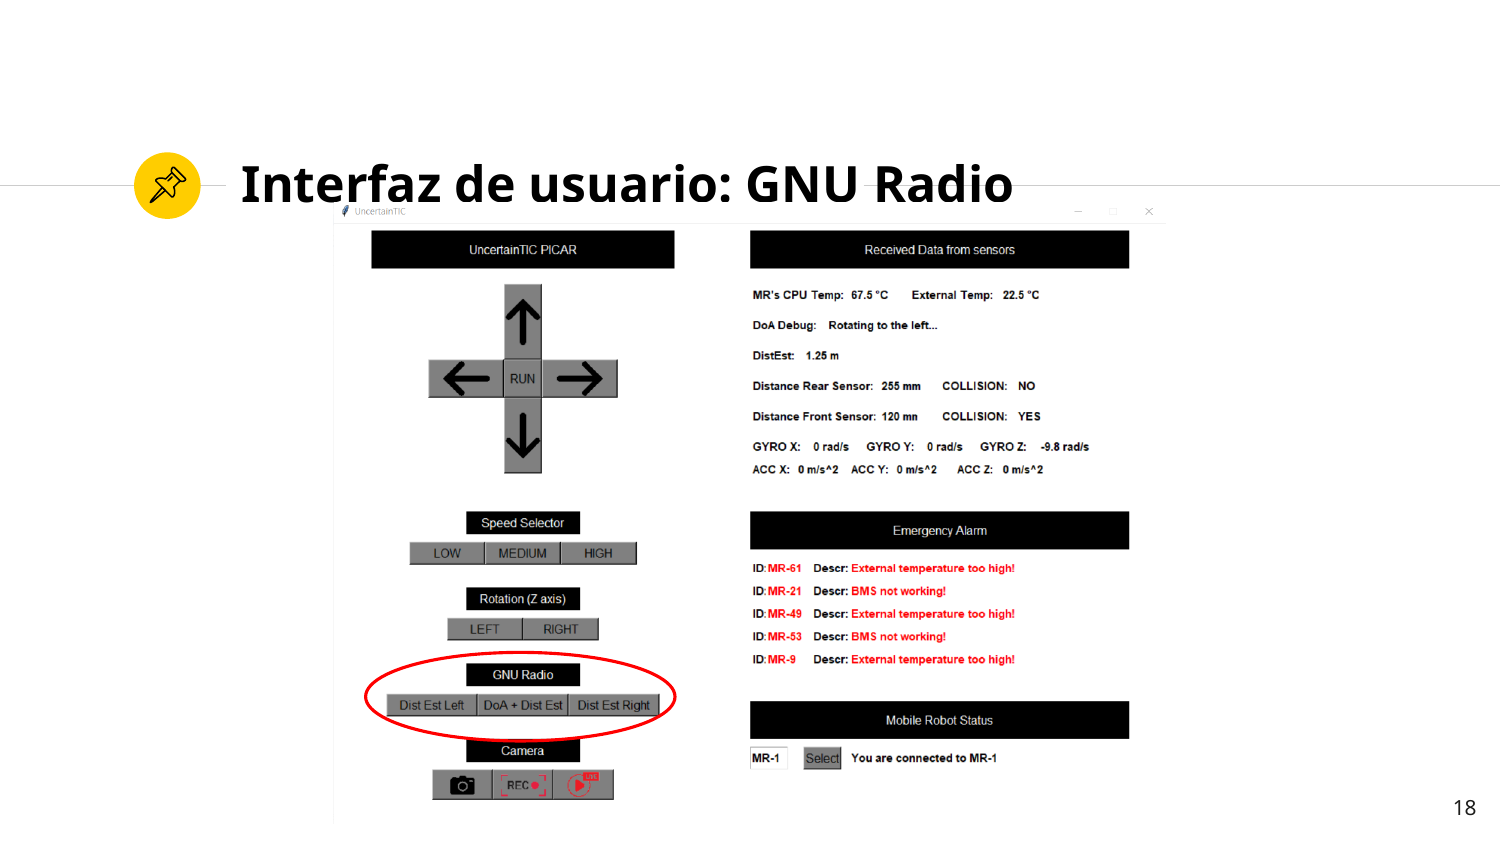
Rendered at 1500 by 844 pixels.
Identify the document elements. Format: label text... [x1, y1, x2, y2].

title Interfaz de usuario: GNU Radio [226, 146, 1109, 219]
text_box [150, 166, 186, 203]
slide_number 18 [1401, 779, 1492, 844]
picture [333, 202, 1167, 824]
